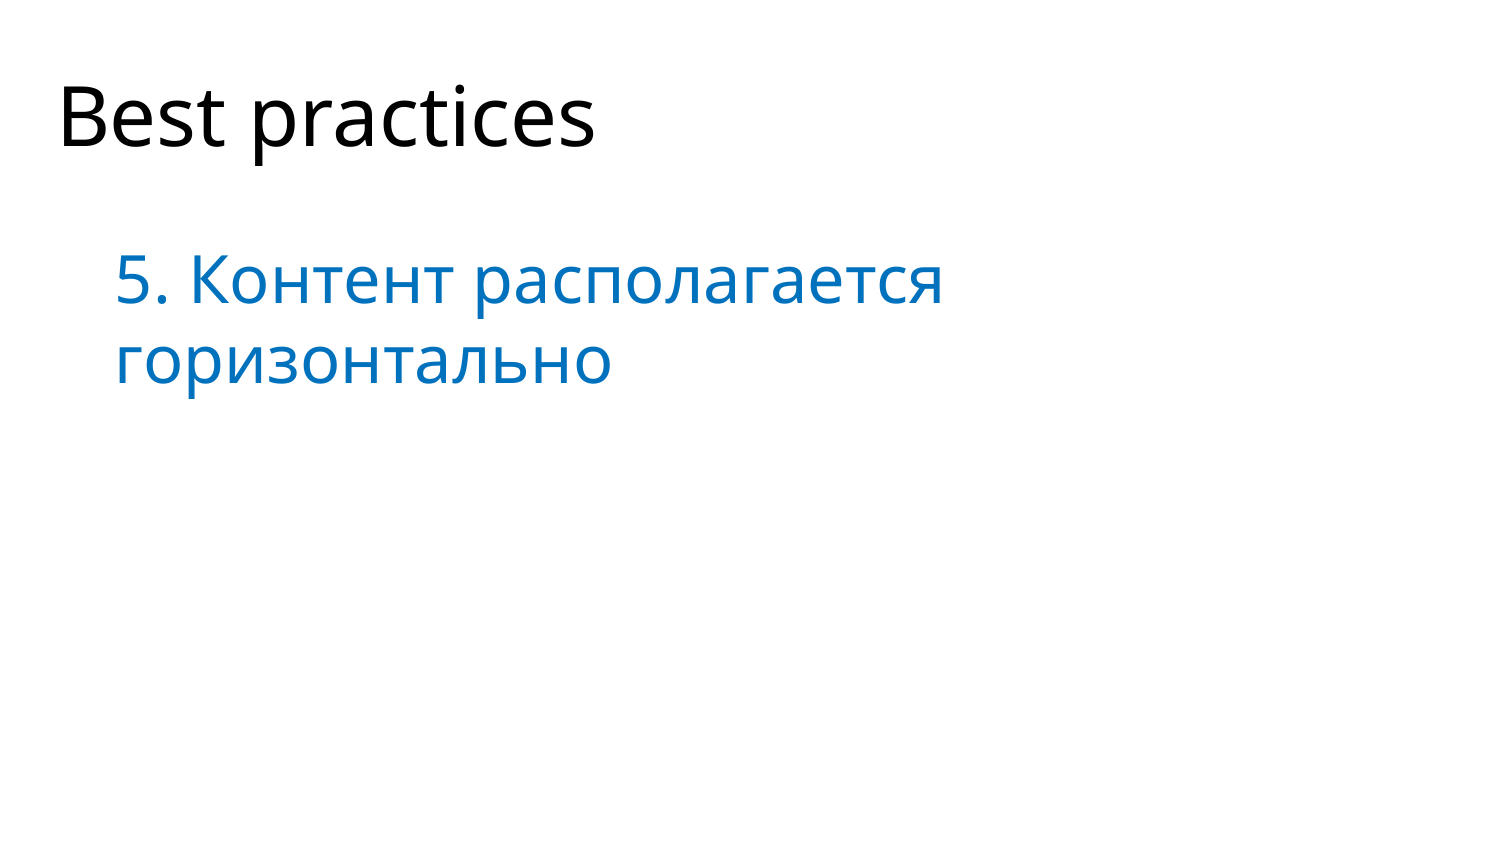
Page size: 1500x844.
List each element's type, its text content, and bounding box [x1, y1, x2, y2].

title Best practices [55, 52, 1444, 171]
text_box 5. Контент располагается горизонтально [100, 229, 1474, 565]
